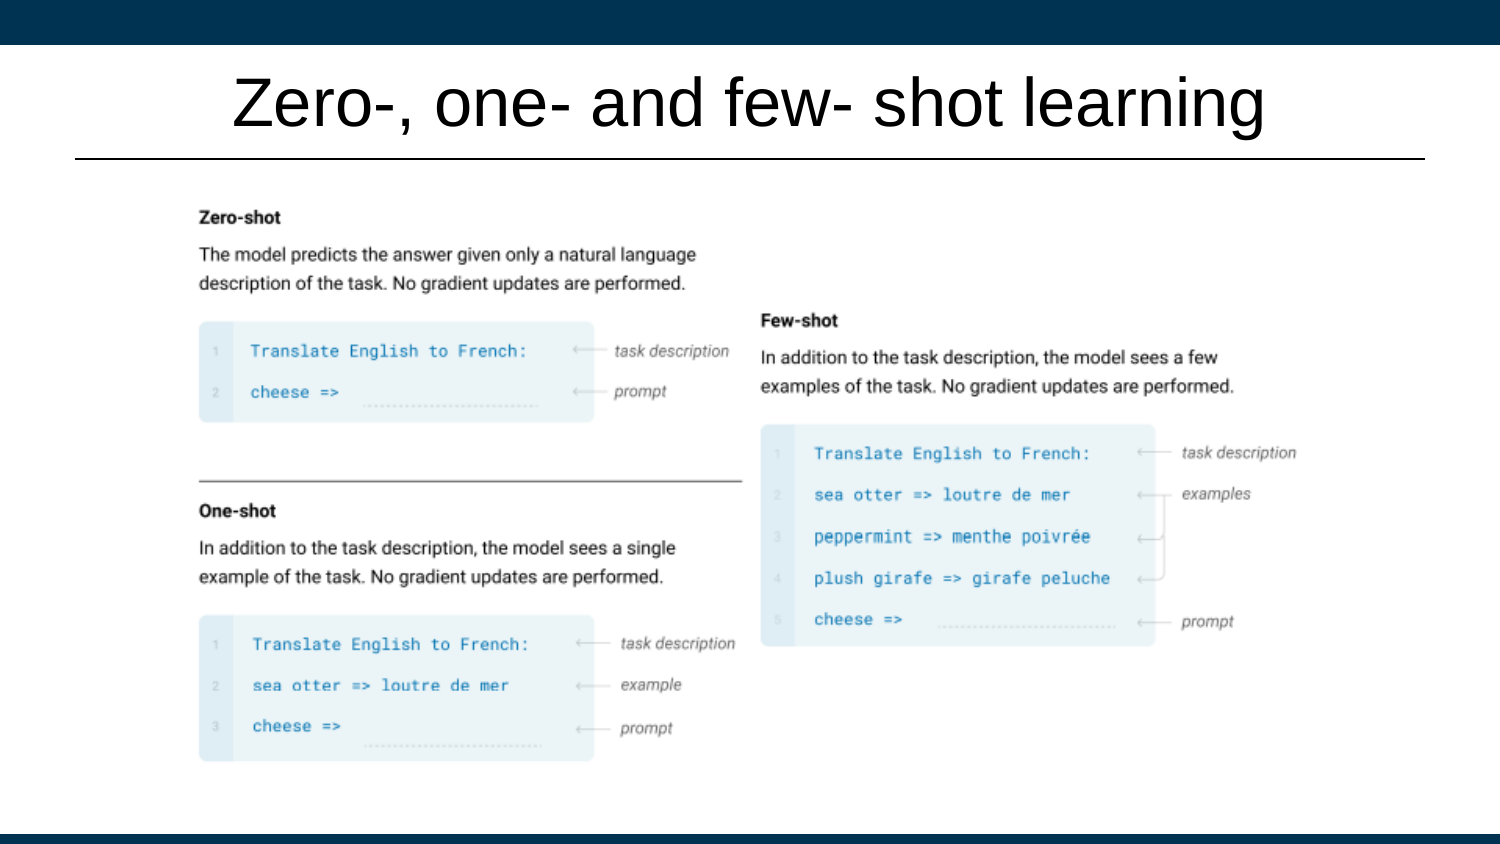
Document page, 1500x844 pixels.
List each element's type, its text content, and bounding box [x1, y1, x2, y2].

picture [193, 196, 1323, 785]
title Zero-, one- and few- shot learning [75, 28, 1425, 169]
